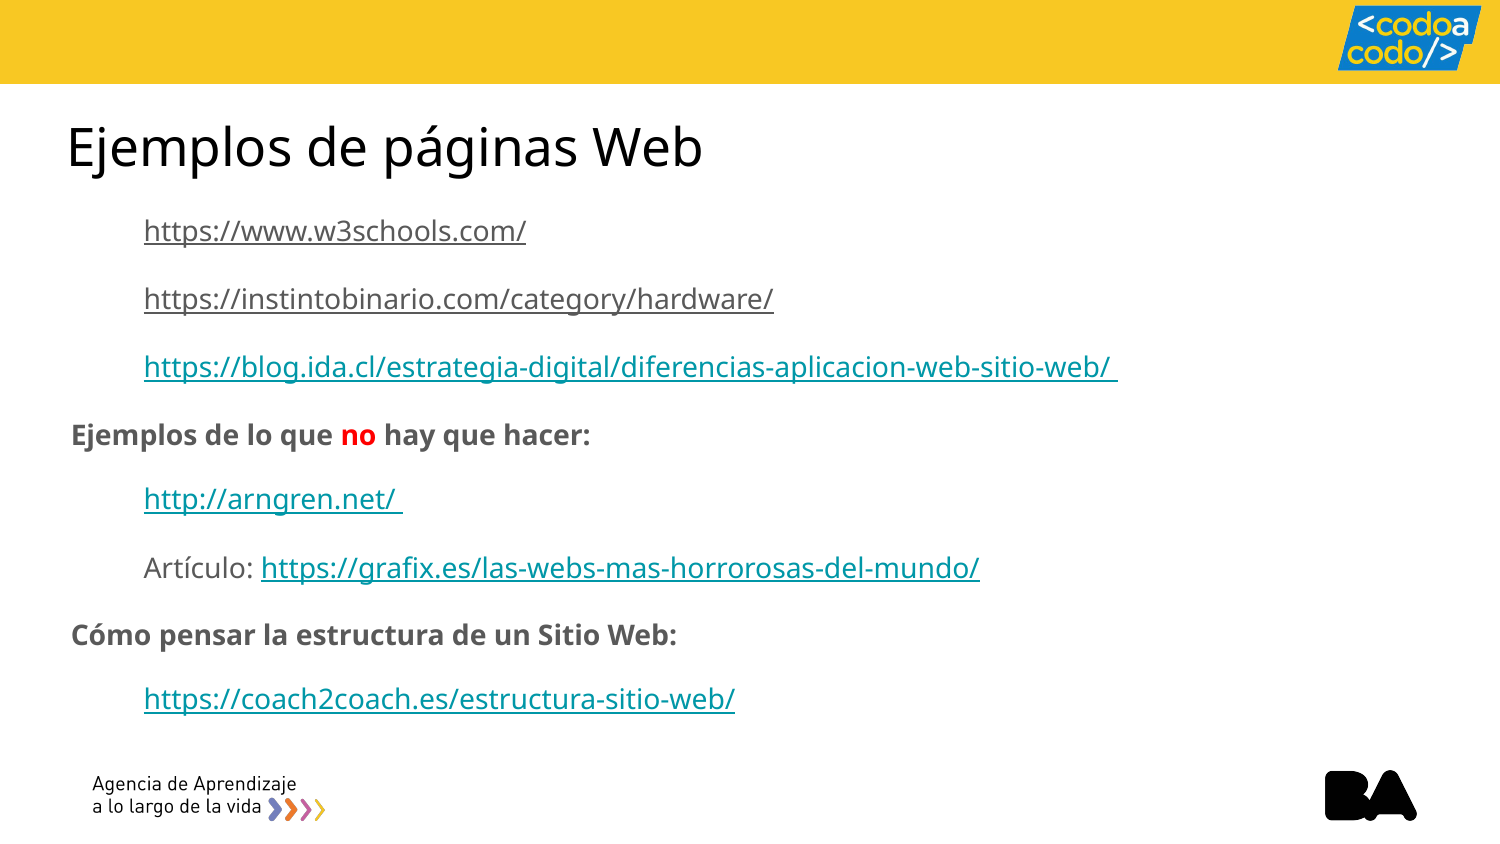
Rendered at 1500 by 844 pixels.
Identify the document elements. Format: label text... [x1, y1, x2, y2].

list https://www.w3schools.com/ https://instintobinario.com/category/hardware/ https://blog.ida.cl/estrategia-digital/diferencias-aplicacion-web-sitio-web/ Ejemplos de lo que no hay que hacer: http://arngren.net/ Artículo: https://grafix.es/las-webs-mas-horrorosas-del-mundo/ Cómo pensar la estructura de un Sitio Web: https://coach2coach.es/estructura-sitio-web/ [55, 191, 1445, 743]
picture [1325, 770, 1417, 821]
picture [1337, 5, 1482, 71]
picture [70, 756, 344, 835]
title Ejemplos de páginas Web [51, 98, 1449, 192]
